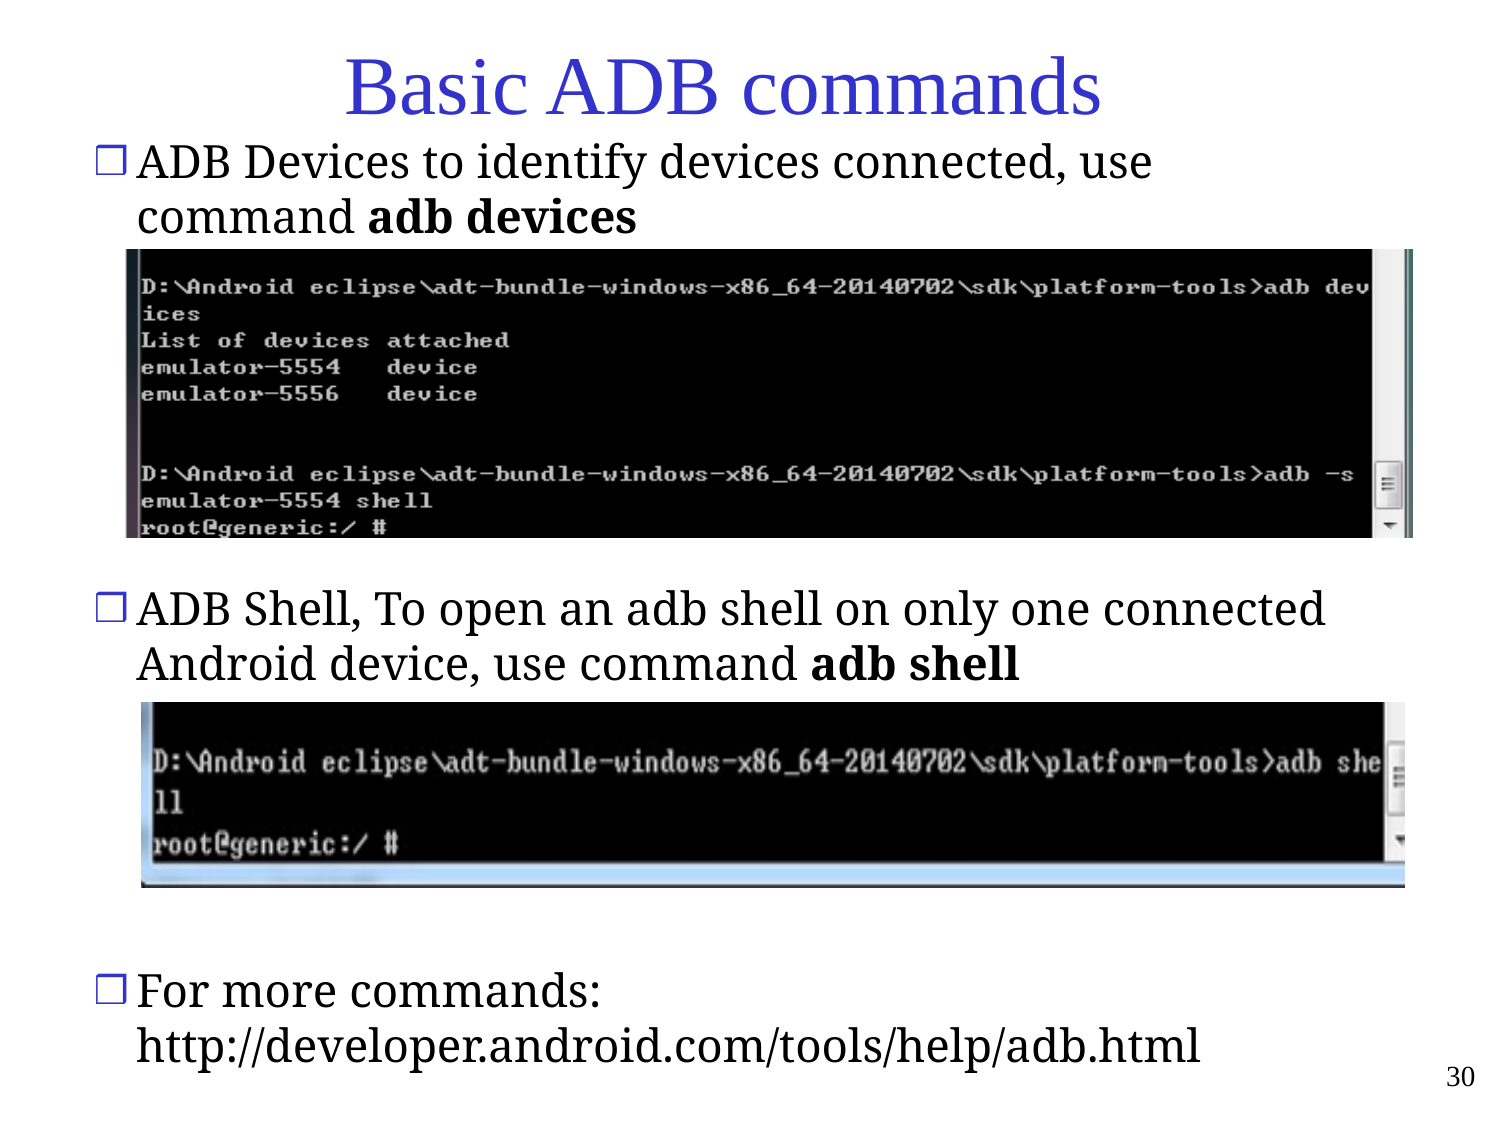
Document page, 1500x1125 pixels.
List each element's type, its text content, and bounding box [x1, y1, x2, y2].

text_box 30 [1345, 1049, 1484, 1100]
picture [124, 249, 1413, 538]
list ADB Devices to identify devices connected, use command adb devices ADB Shell, To open an adb shell on only one connected Android device, use command adb shell For more commands: http://developer.android.com/tools/help/adb.html [86, 125, 1362, 1097]
picture [141, 702, 1405, 888]
title Basic ADB commands [86, 12, 1362, 125]
